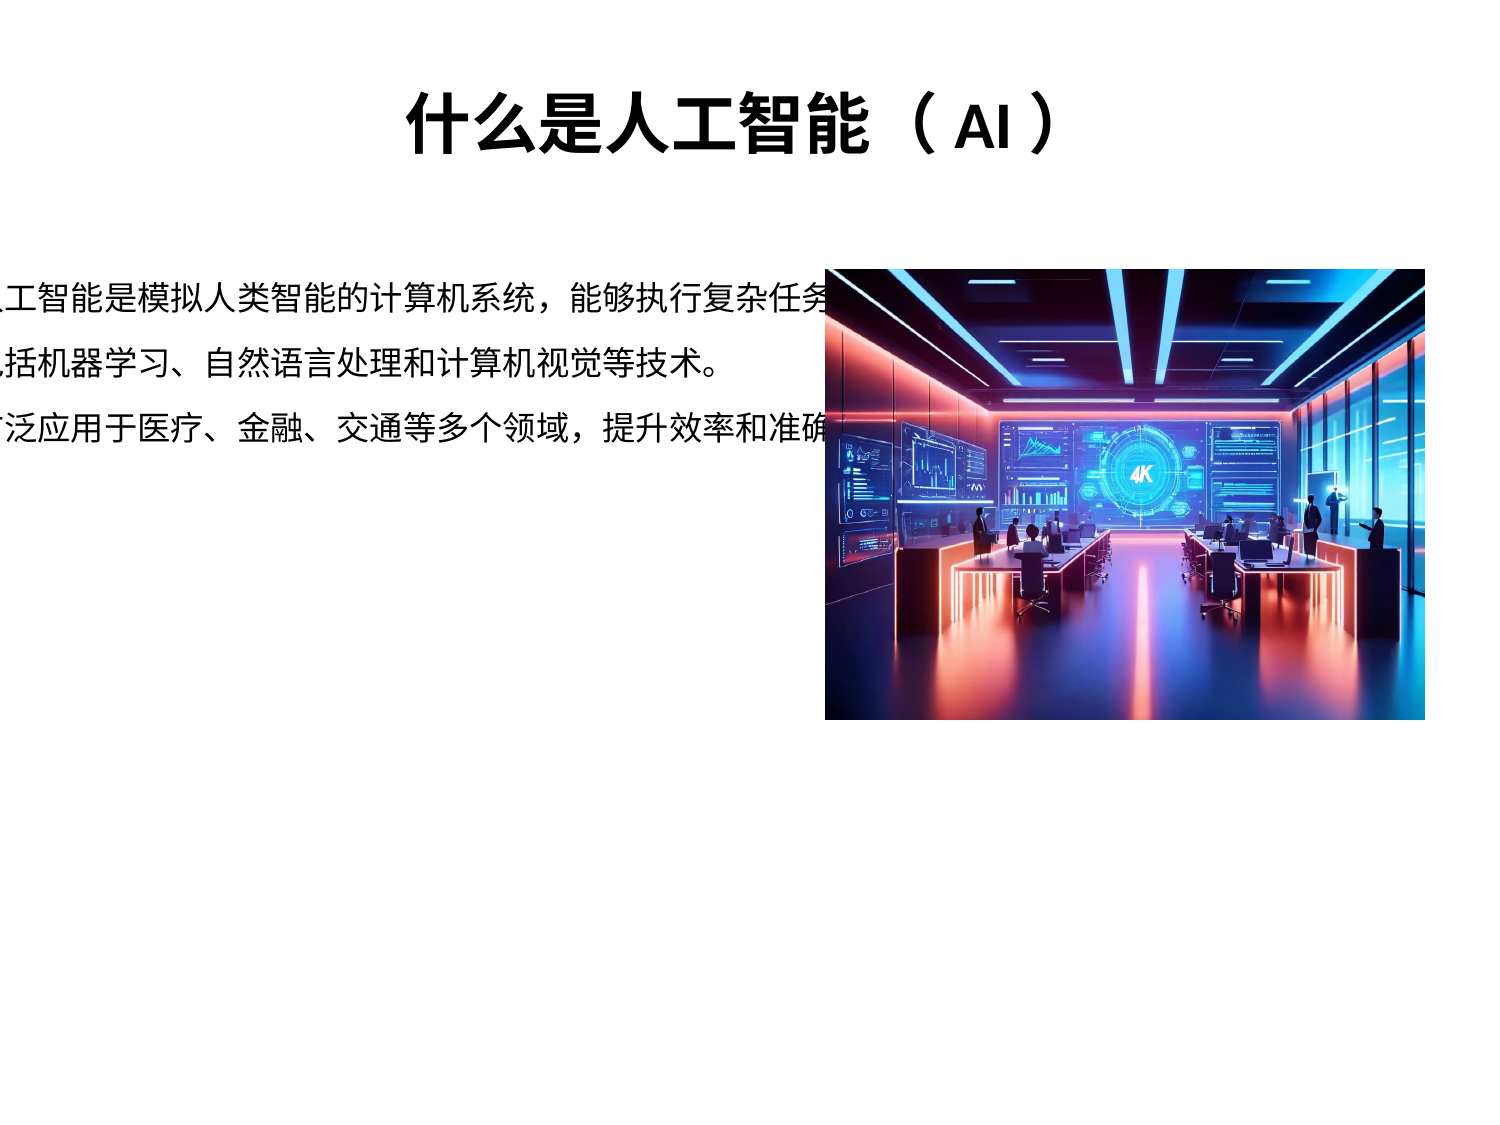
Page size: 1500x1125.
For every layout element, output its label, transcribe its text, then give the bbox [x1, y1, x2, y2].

picture [824, 269, 1426, 721]
text_box • 人工智能是模拟人类智能的计算机系统，能够执行复杂任务。 • 包括机器学习、自然语言处理和计算机视觉等技术。 • 广泛应用于医疗、金融、交通等多个领域，提升效率和准确性。 [0, 269, 823, 455]
text_box 什么是人工智能（AI） [389, 74, 1111, 170]
